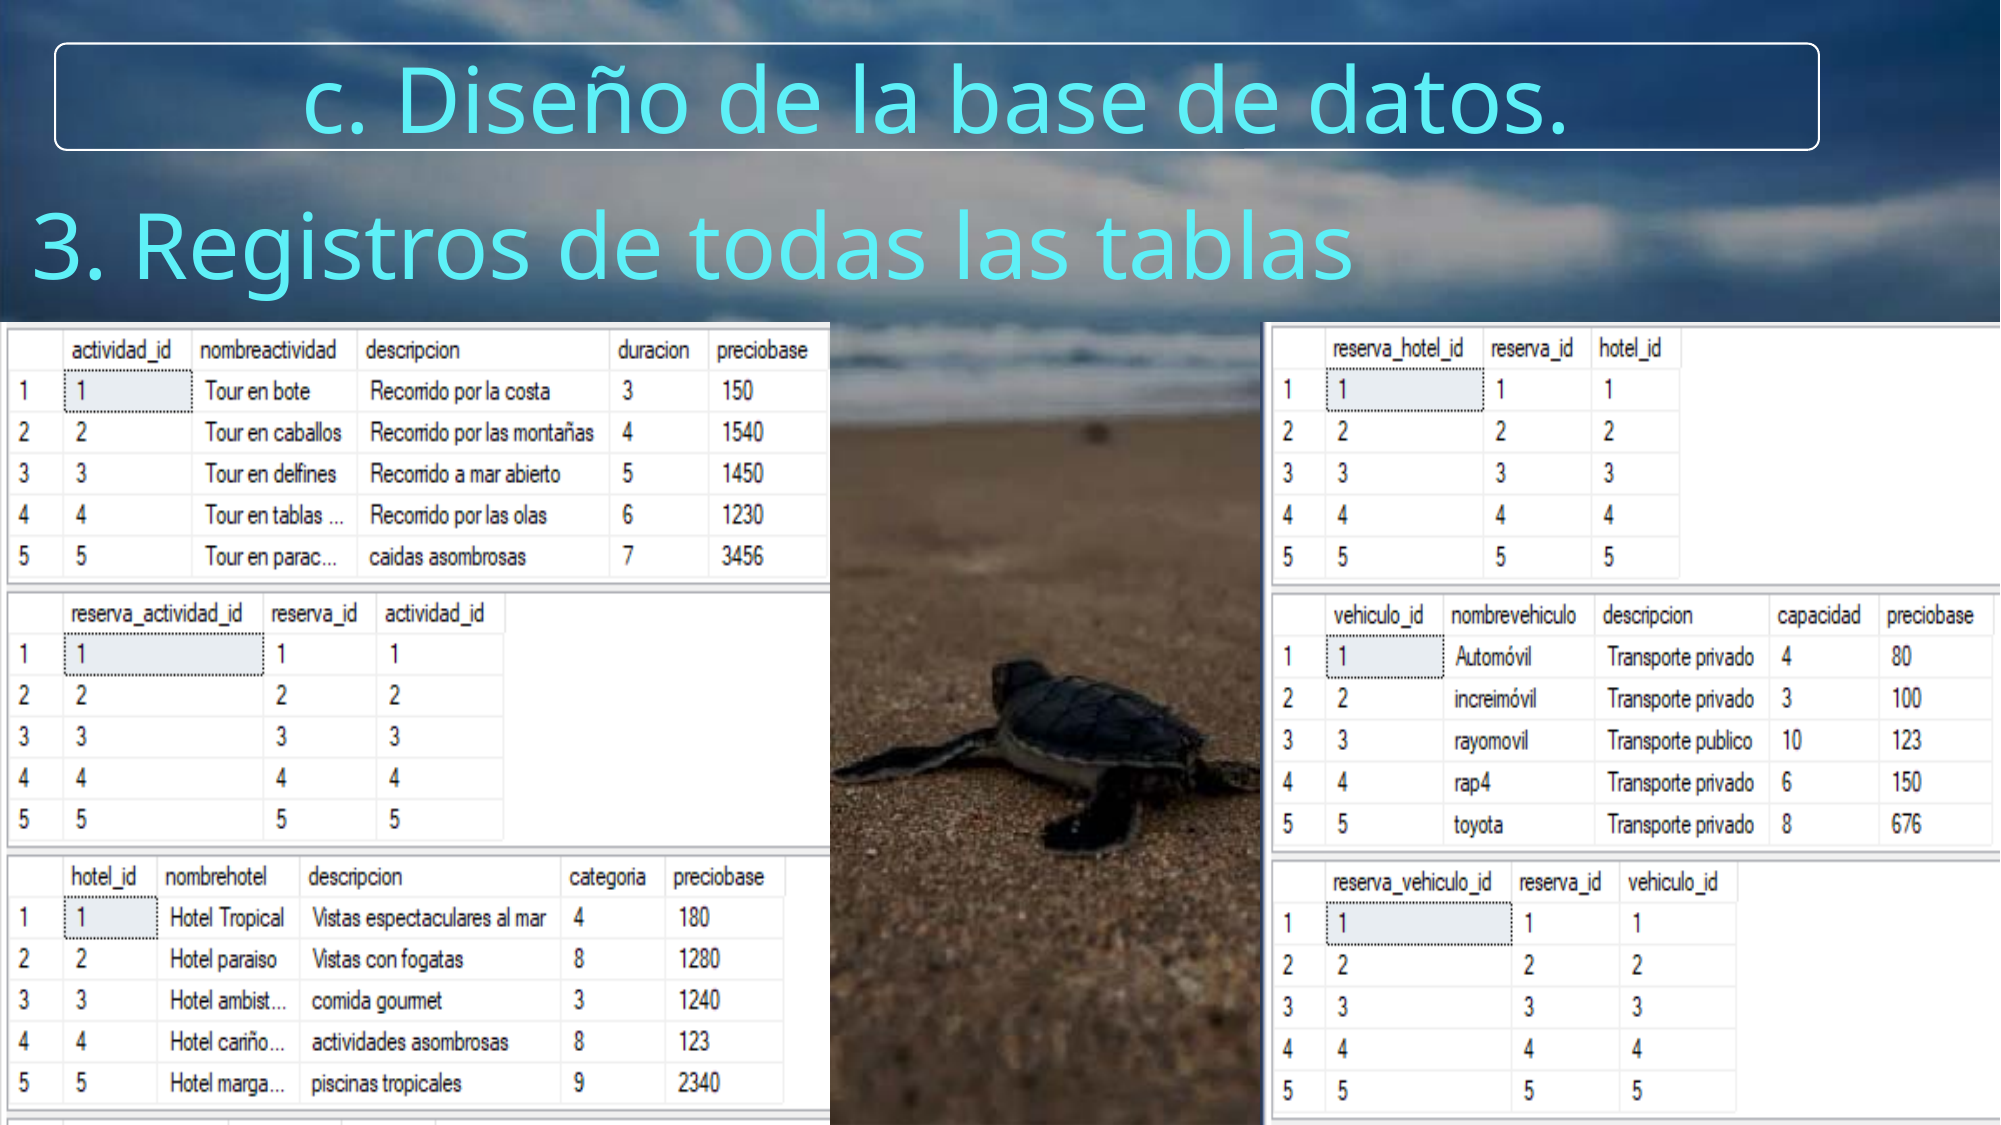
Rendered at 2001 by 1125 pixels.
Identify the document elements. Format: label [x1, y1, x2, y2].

picture [0, 0, 2000, 1125]
list [1260, 322, 2000, 1125]
